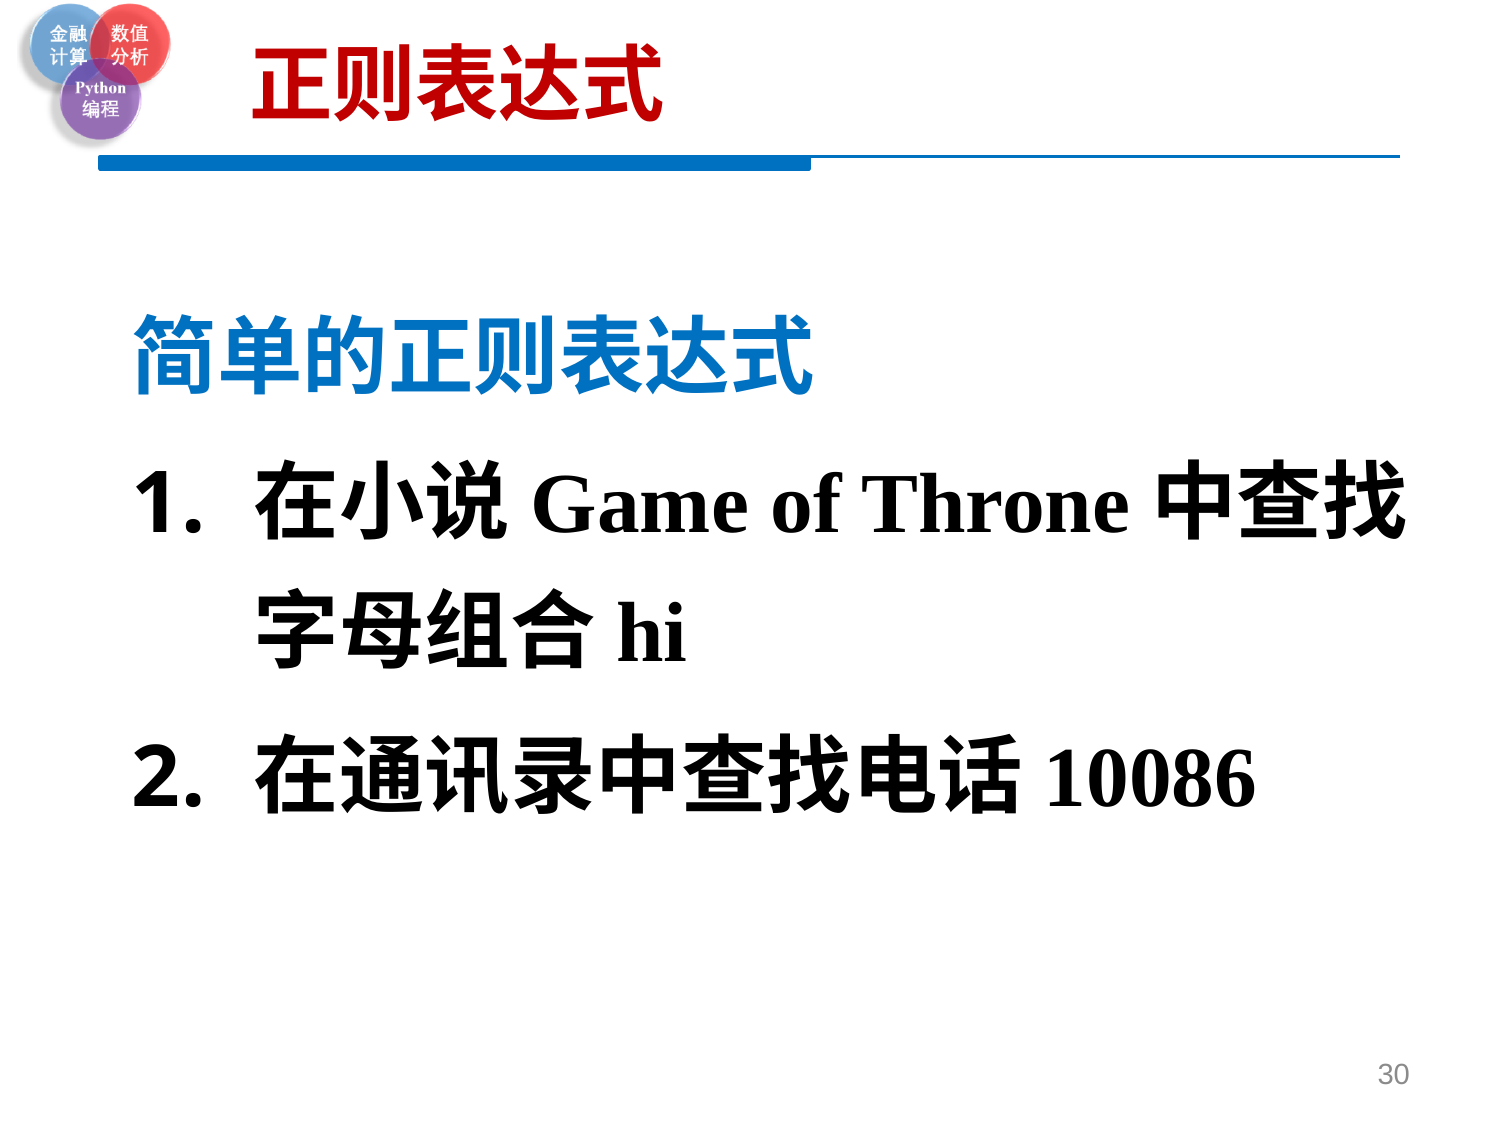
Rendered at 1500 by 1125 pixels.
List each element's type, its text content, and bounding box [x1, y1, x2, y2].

slide_number 30 [1074, 1042, 1425, 1103]
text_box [100, 156, 1400, 169]
text_box 简单的正则表达式 在小说Game of Throne中查找字母组合hi 在通讯录中查找电话10086 [117, 269, 1430, 879]
picture [17, 0, 172, 154]
text_box 正则表达式 [234, 23, 1418, 139]
